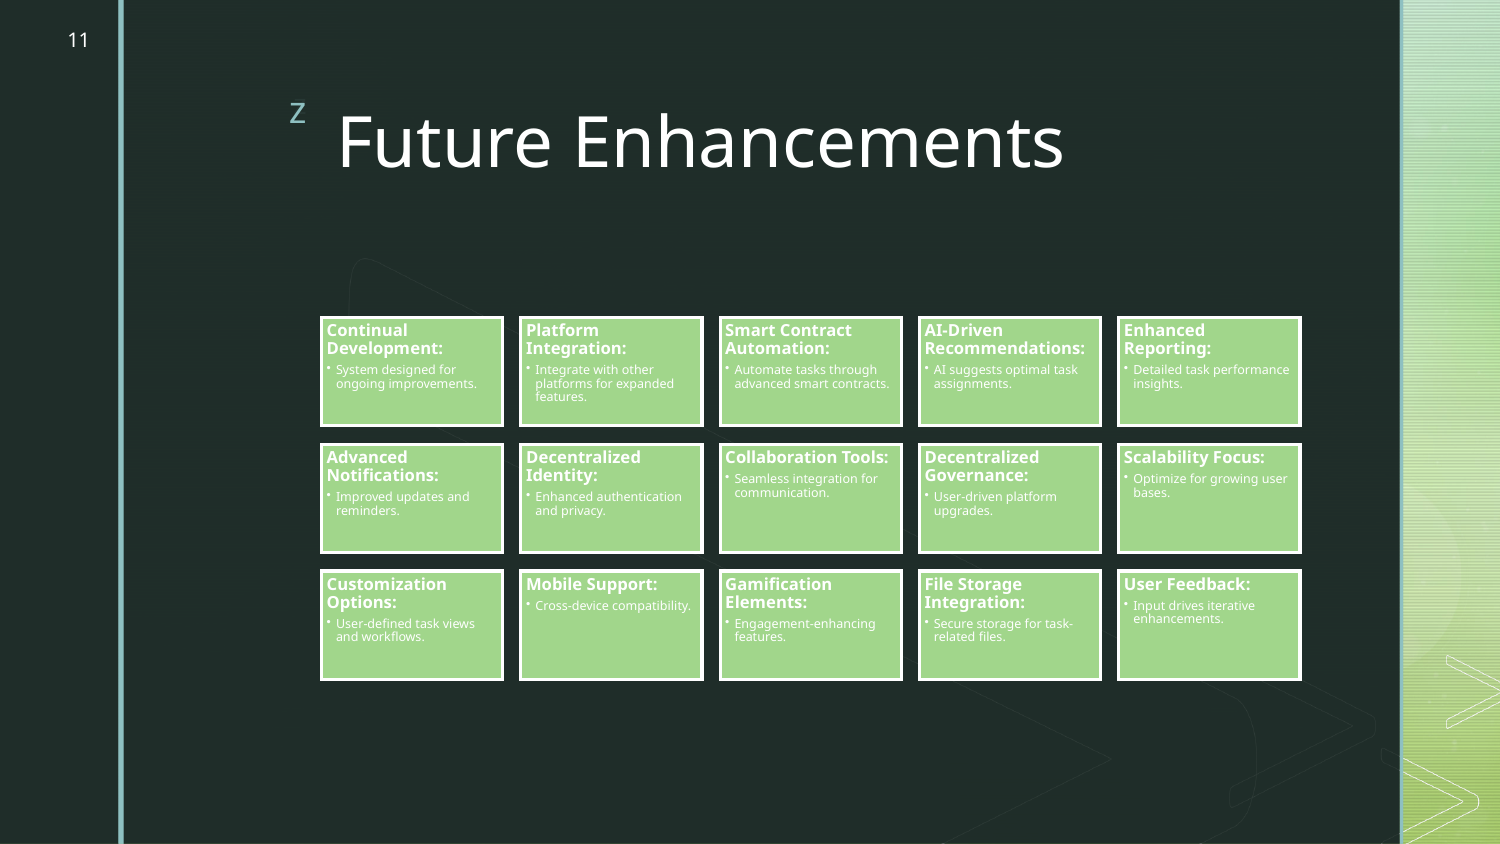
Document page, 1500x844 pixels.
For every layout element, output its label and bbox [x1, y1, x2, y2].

picture [0, 0, 1500, 844]
text_box [321, 291, 1301, 706]
